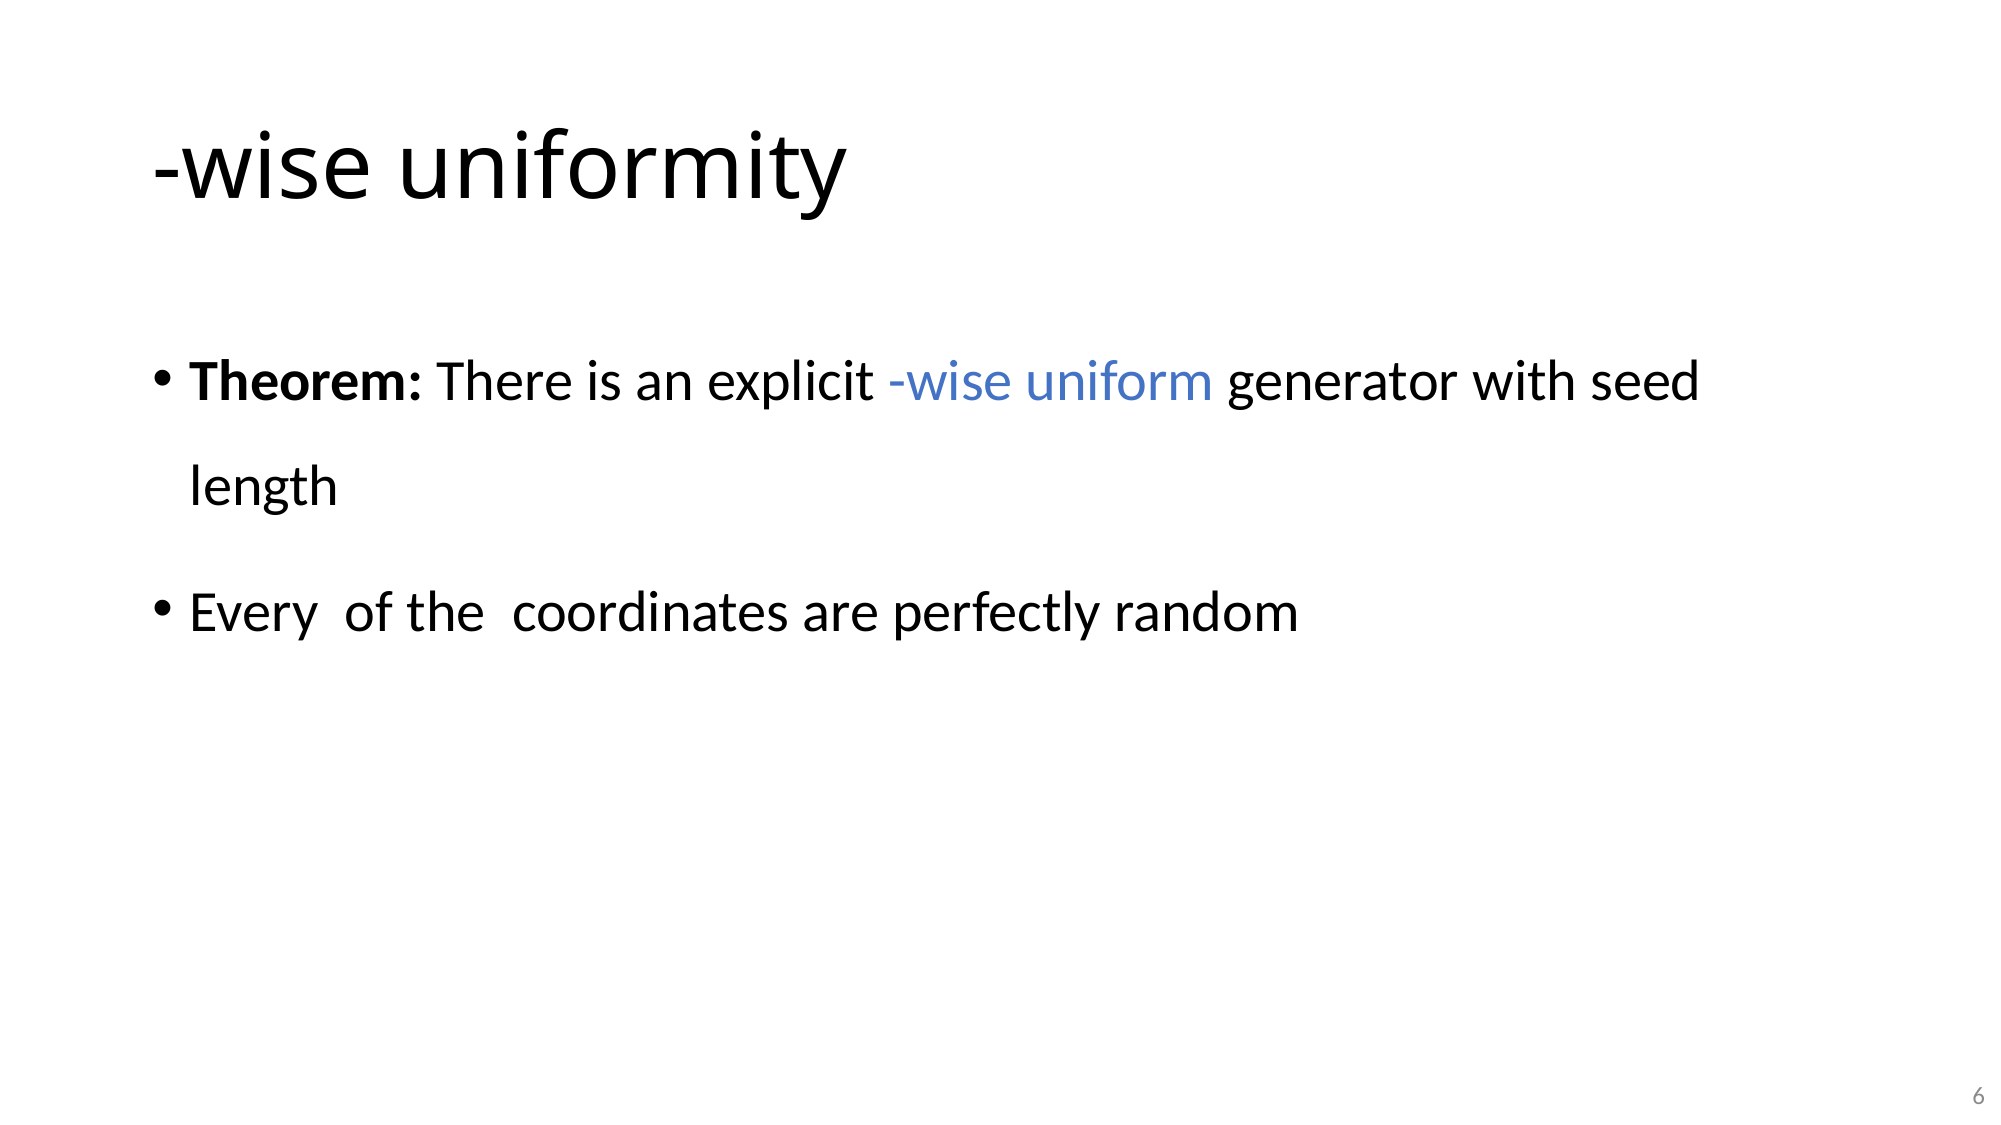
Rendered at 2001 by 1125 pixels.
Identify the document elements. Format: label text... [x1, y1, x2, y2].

slide_number 6 [1550, 1064, 2000, 1125]
